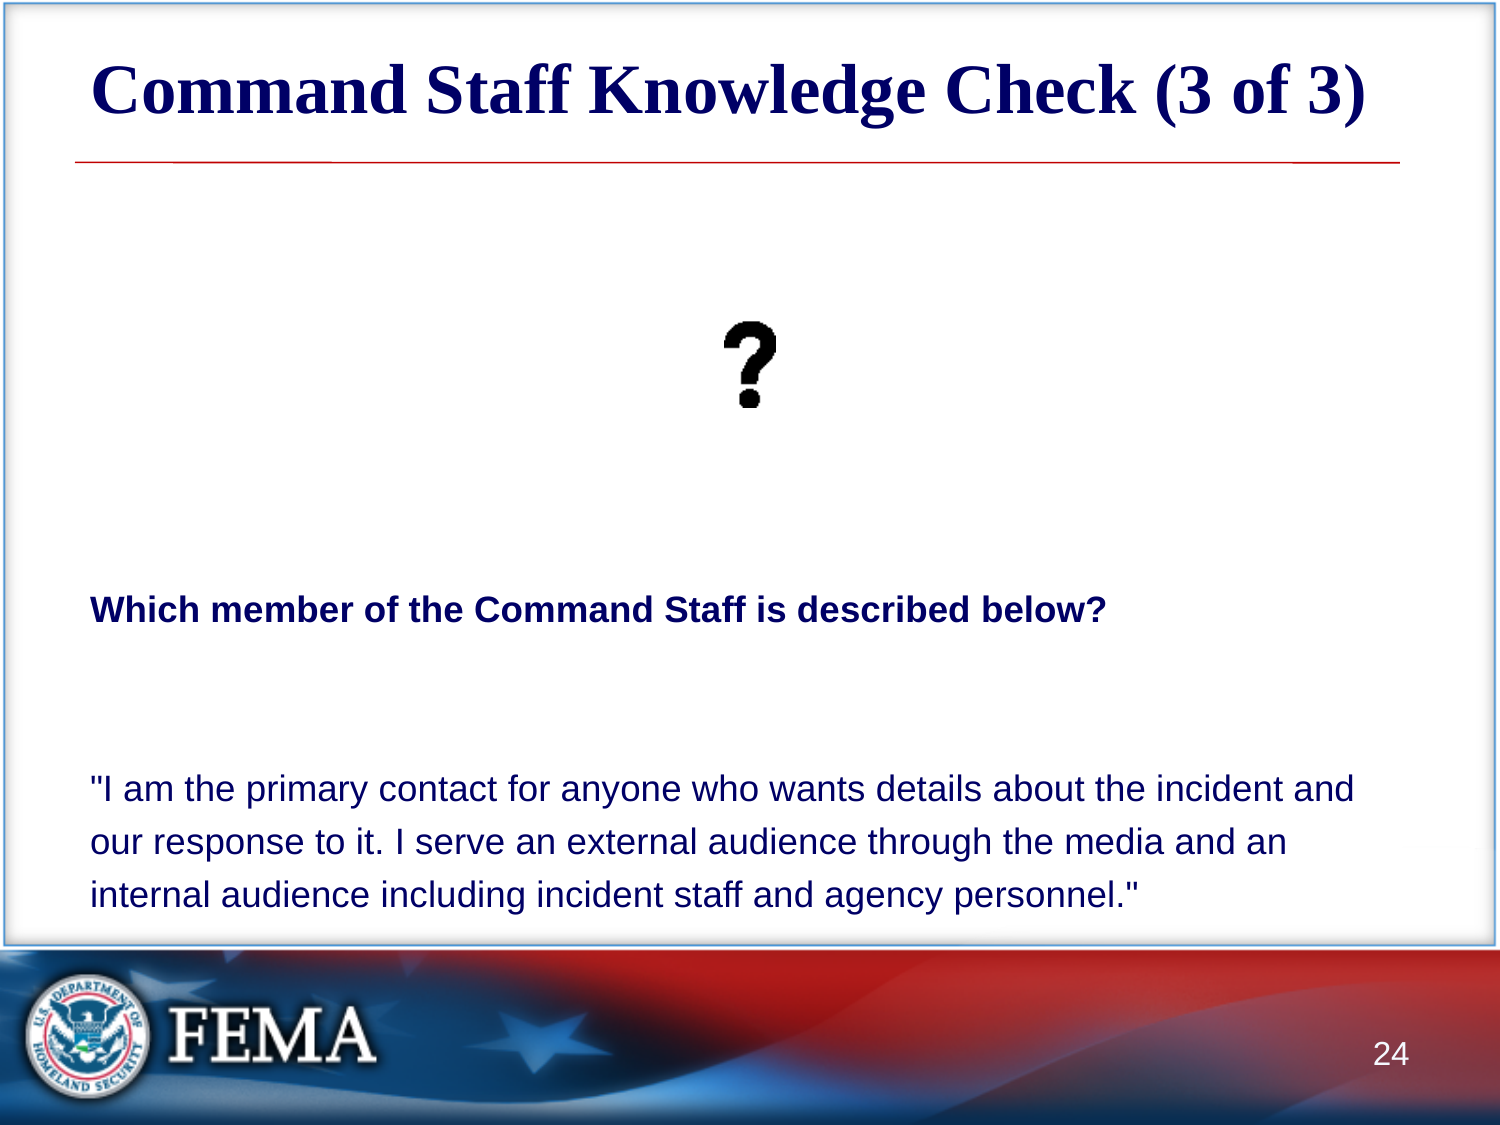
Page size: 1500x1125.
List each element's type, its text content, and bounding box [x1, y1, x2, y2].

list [723, 319, 776, 408]
slide_number 24 [1074, 1024, 1425, 1103]
picture [0, 0, 1500, 1125]
title Command Staff Knowledge Check (3 of 3) [75, 32, 1425, 138]
list Which member of the Command Staff is described below? "I am the primary contact for anyone who wants details about the incident and our response to it. I serve an external audience through the media and an internal audience including incident staff and agency personnel." [75, 569, 1425, 927]
